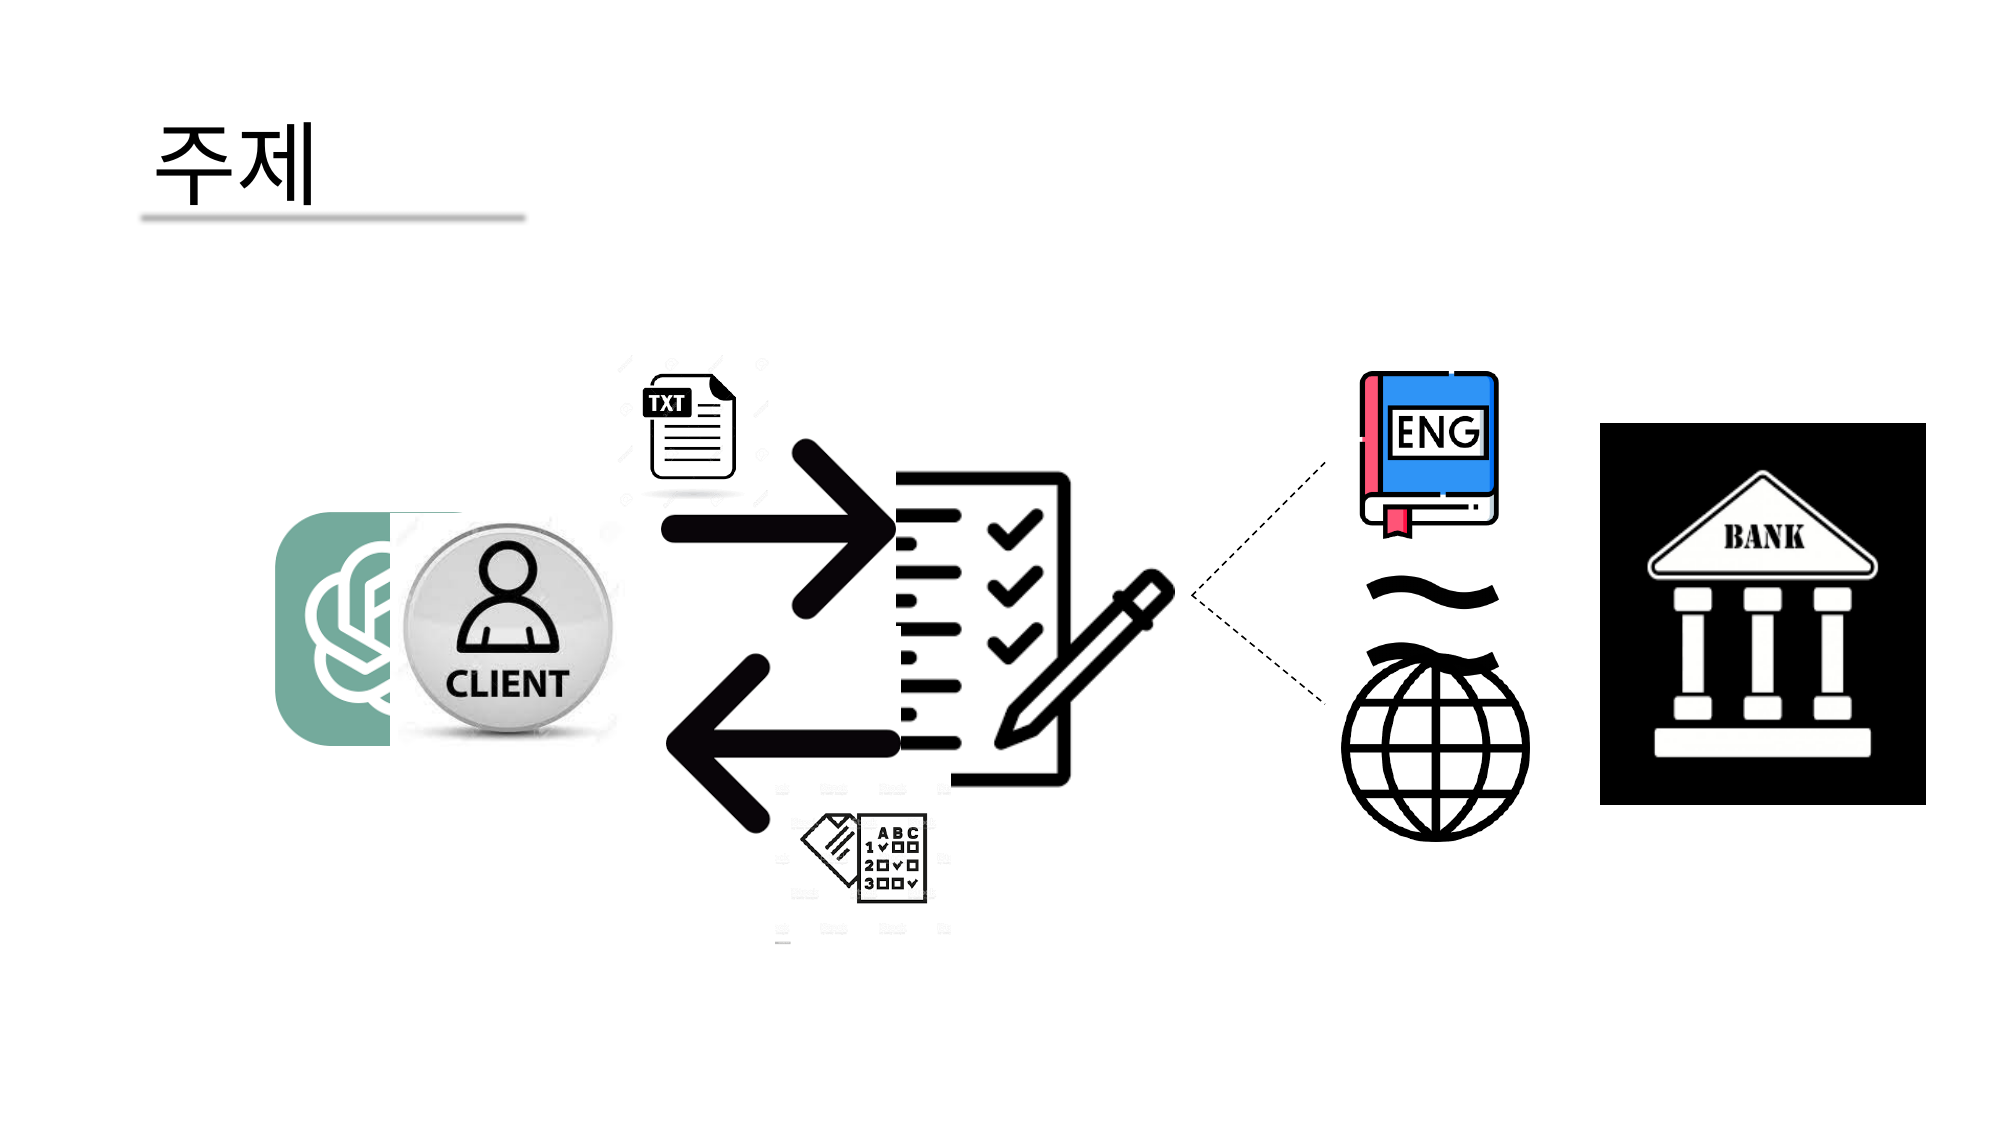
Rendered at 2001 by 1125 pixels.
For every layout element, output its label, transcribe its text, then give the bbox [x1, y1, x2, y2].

picture [1338, 371, 1530, 842]
title 주제 [137, 59, 1863, 278]
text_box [1191, 462, 1325, 594]
picture [274, 512, 626, 748]
picture [613, 351, 1175, 946]
picture [1600, 423, 1926, 805]
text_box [1191, 594, 1325, 705]
text_box [142, 215, 525, 221]
